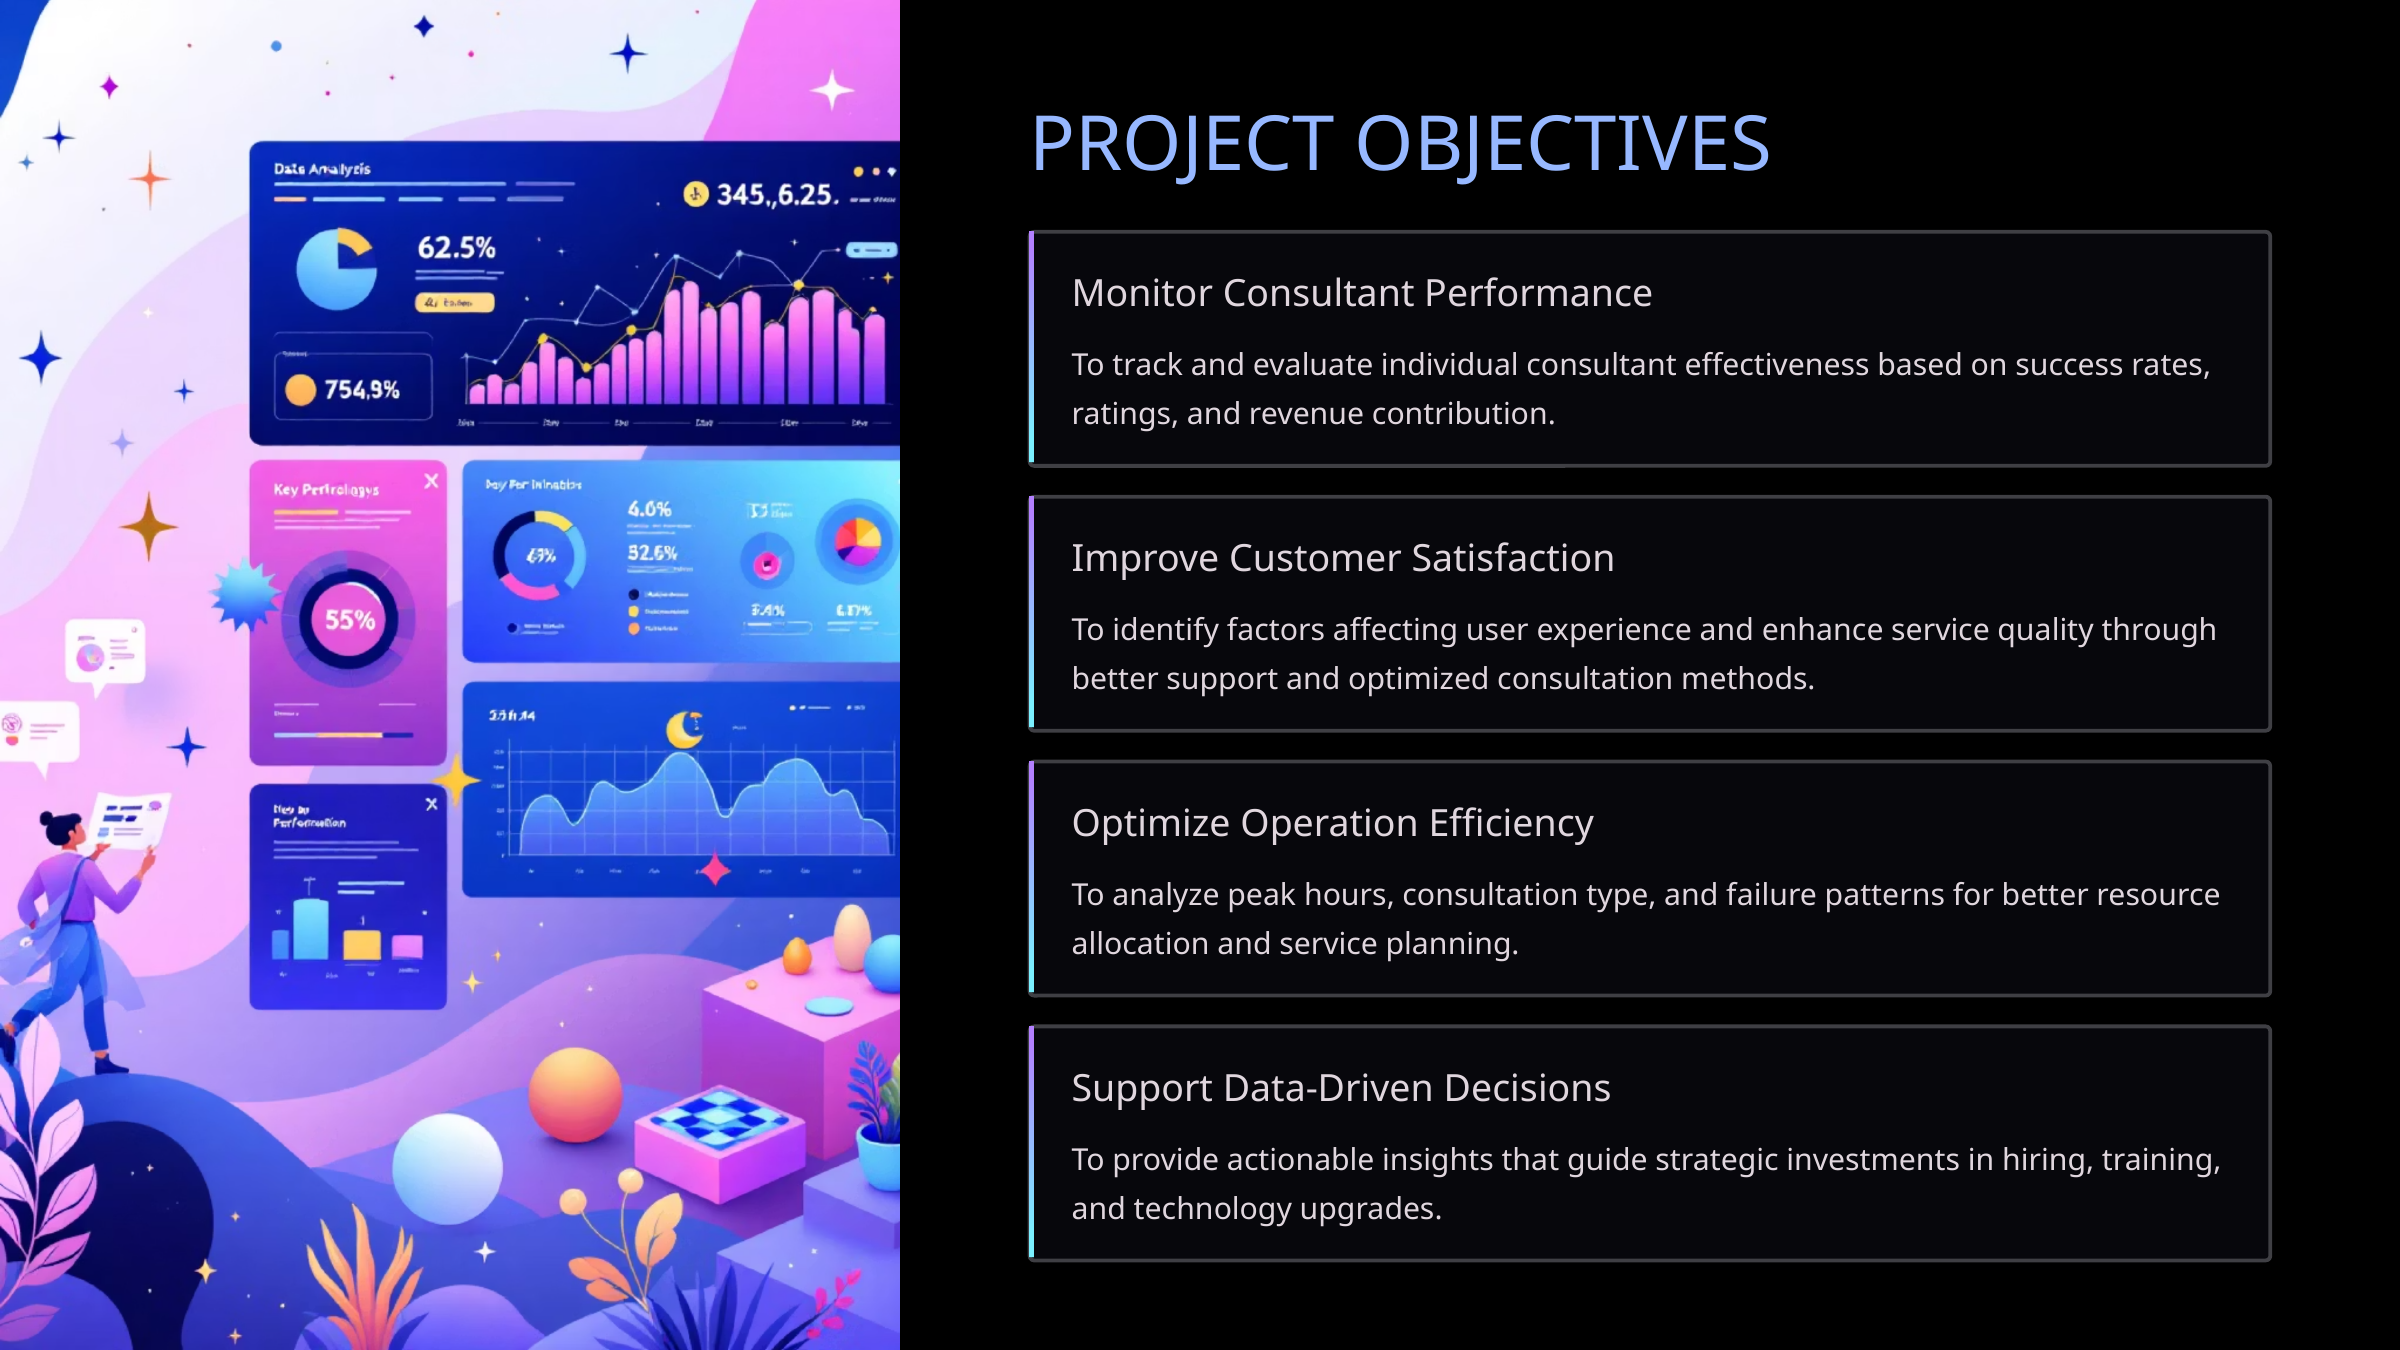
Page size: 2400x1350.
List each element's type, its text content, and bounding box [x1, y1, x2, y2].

text_box To identify factors affecting user experience and enhance service quality through better support and optimized consultation methods. [1071, 597, 2236, 697]
text_box Optimize Operation Efficiency [1071, 796, 1663, 845]
text_box [1038, 761, 2271, 996]
text_box Monitor Consultant Performance [1071, 266, 1717, 315]
picture [1029, 761, 1038, 996]
text_box To track and evaluate individual consultant effectiveness based on success rates, ratings, and revenue contribution. [1071, 332, 2236, 432]
text_box [1038, 231, 2271, 466]
text_box [1038, 496, 2271, 731]
picture [1029, 231, 1038, 466]
picture [1029, 1026, 1038, 1261]
text_box PROJECT OBJECTIVES [1029, 89, 1919, 186]
text_box To analyze peak hours, consultation type, and failure patterns for better resource allocation and service planning. [1071, 862, 2236, 962]
text_box Support Data-Driven Decisions [1071, 1060, 1686, 1109]
text_box Improve Customer Satisfaction [1071, 531, 1686, 580]
picture [0, 0, 900, 1350]
text_box To provide actionable insights that guide strategic investments in hiring, training, and technology upgrades. [1071, 1127, 2236, 1226]
text_box [1038, 1026, 2271, 1261]
picture [1029, 496, 1038, 731]
